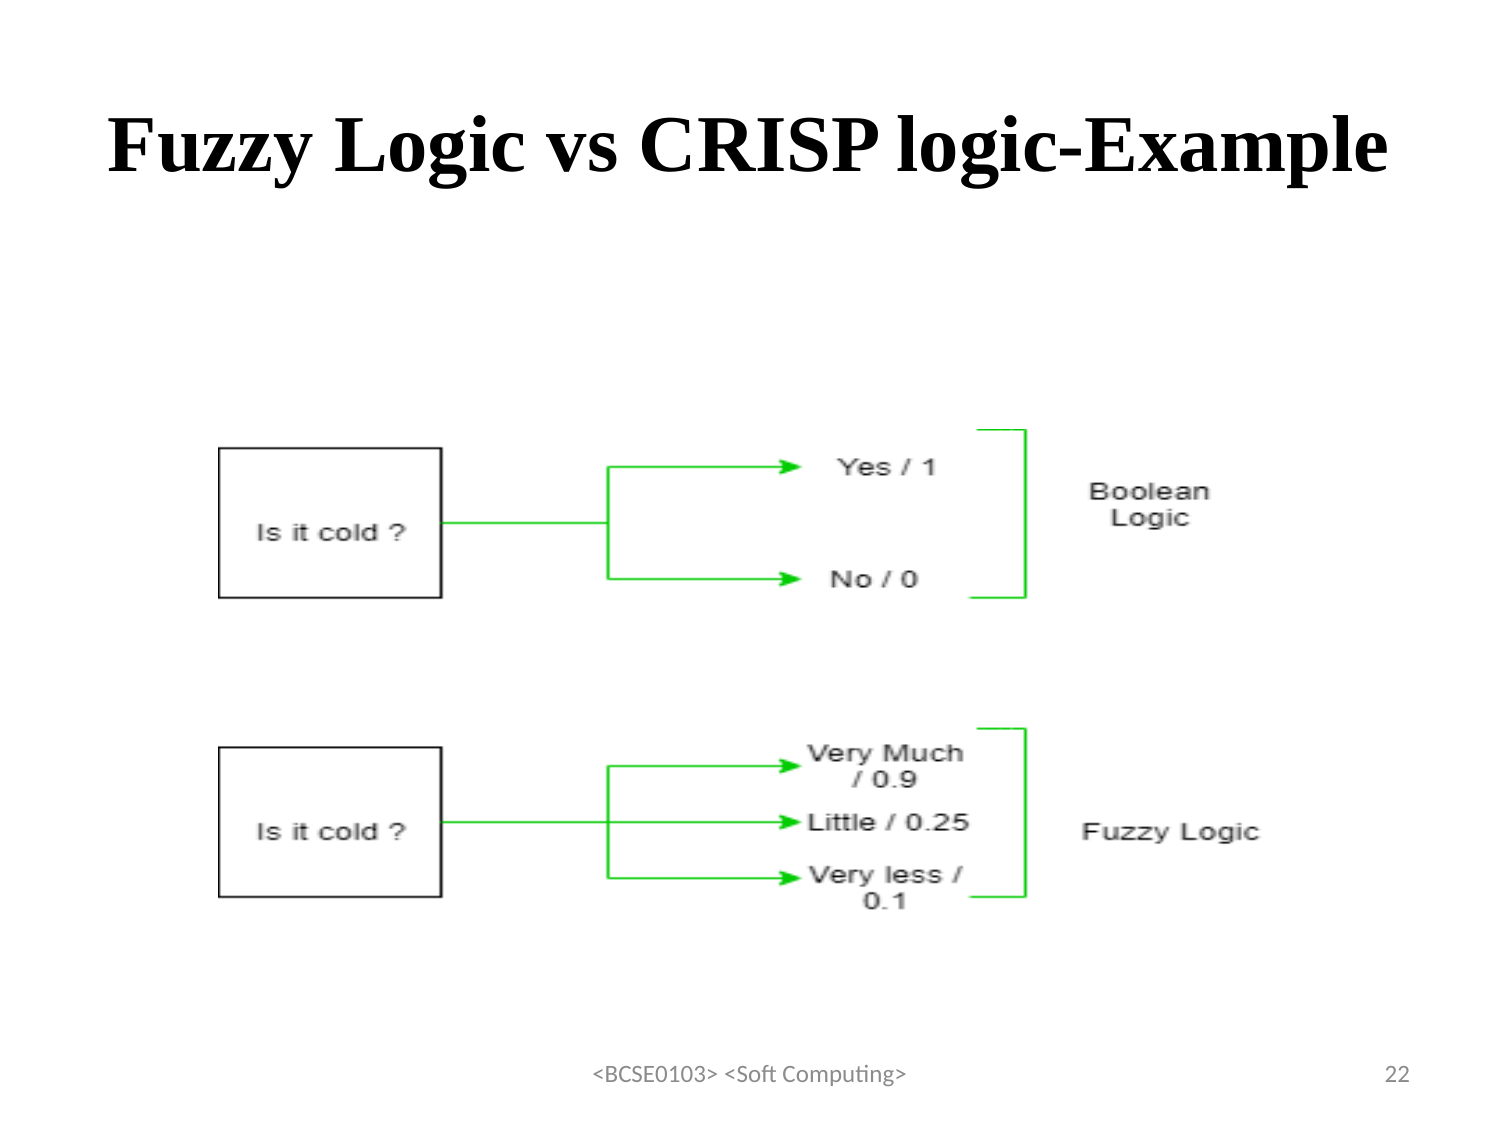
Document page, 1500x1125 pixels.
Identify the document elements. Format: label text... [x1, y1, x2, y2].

slide_number 22 [1074, 1042, 1425, 1103]
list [218, 429, 1306, 918]
footer <BCSE0103> <Soft Computing> [512, 1042, 988, 1103]
title Fuzzy Logic vs CRISP logic-Example [75, 45, 1425, 233]
